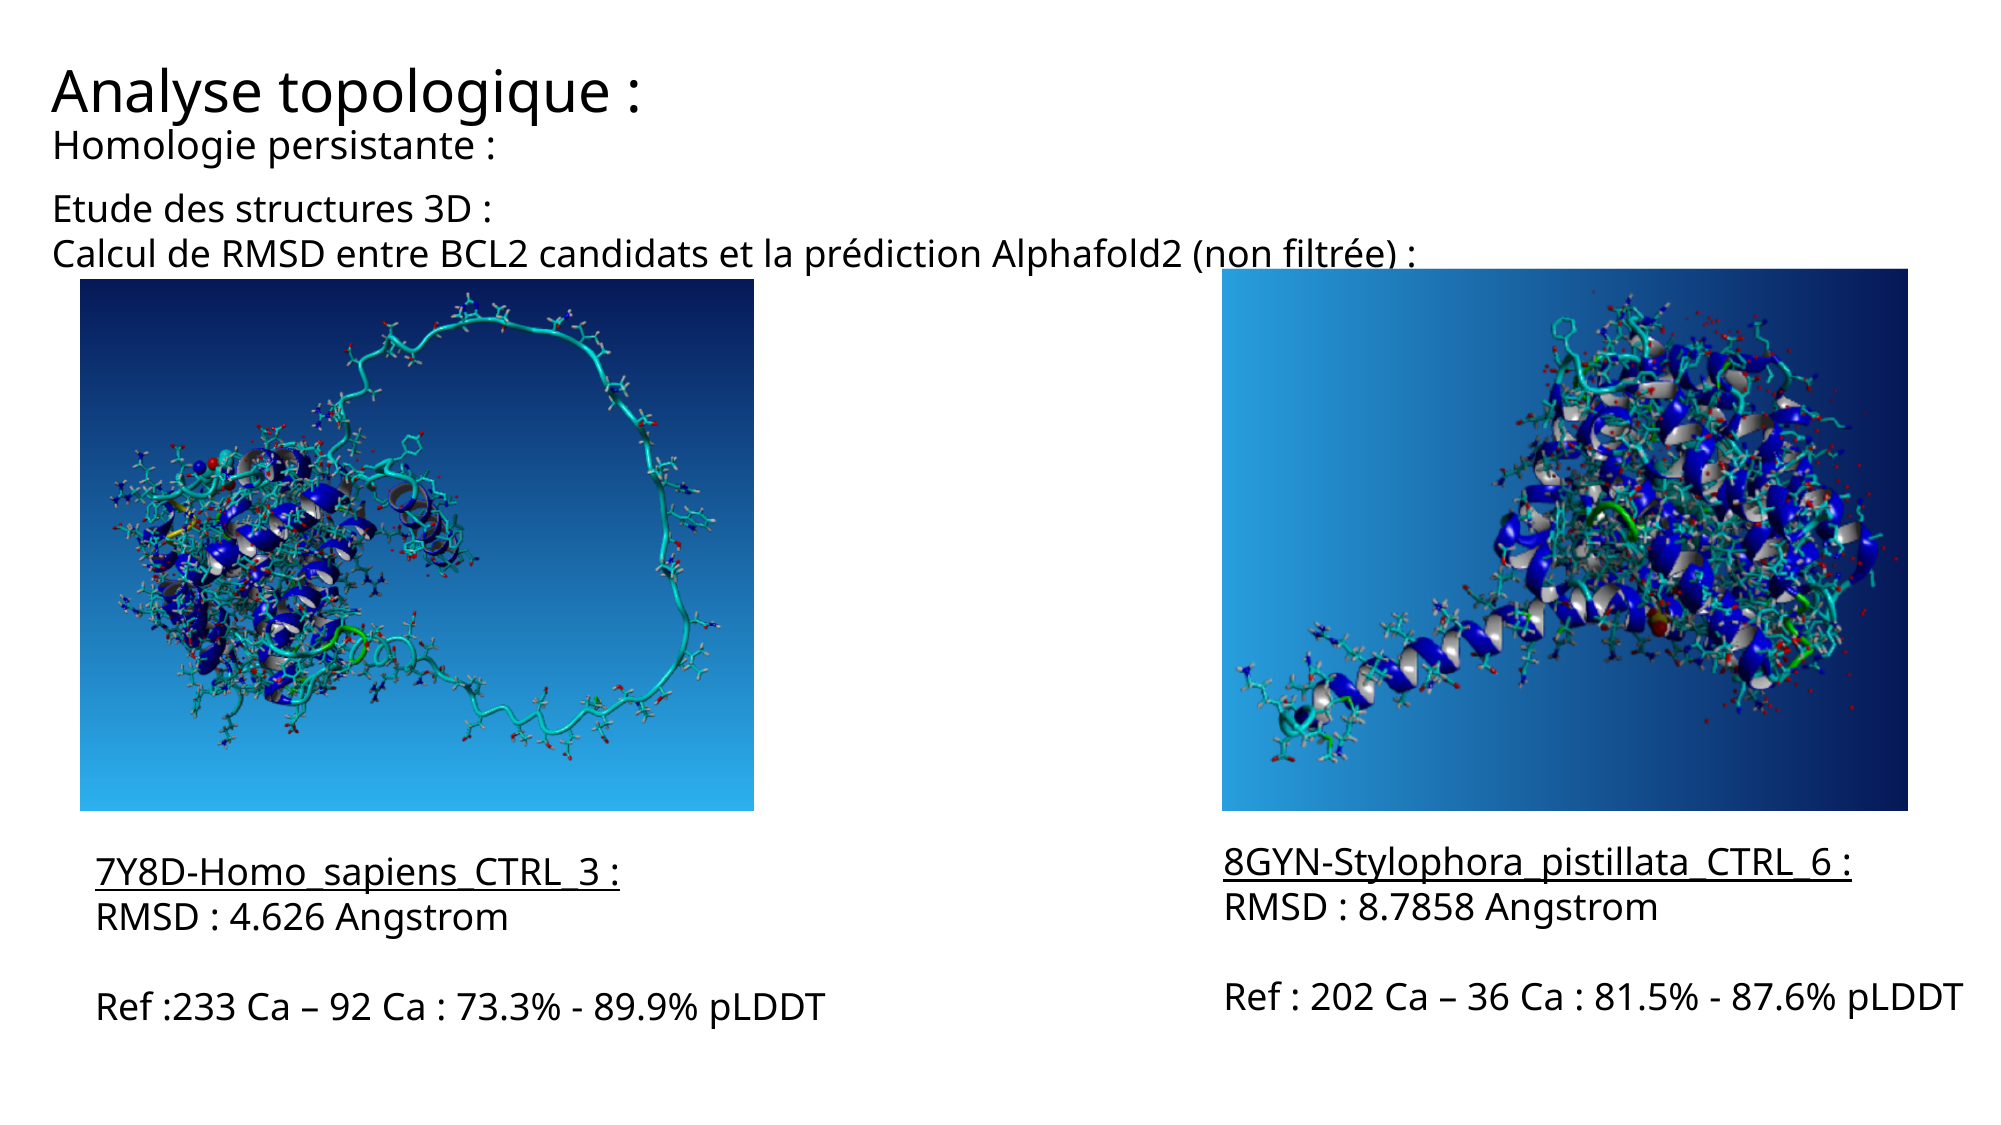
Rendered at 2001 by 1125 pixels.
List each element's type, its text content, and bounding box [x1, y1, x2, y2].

text_box 8GYN-Stylophora_pistillata_CTRL_6 : RMSD : 8.7858 Angstrom Ref : 202 Ca – 36 Ca : 81.5% - 87.6% pLDDT [1208, 830, 1981, 1026]
text_box Etude des structures 3D : Calcul de RMSD entre BCL2 candidats et la prédiction Alphafold2 (non filtrée) : [37, 178, 1751, 283]
picture [1222, 195, 1908, 884]
text_box 7Y8D-Homo_sapiens_CTRL_3 : RMSD : 4.626 Angstrom Ref :233 Ca – 92 Ca : 73.3% - 89.9% pLDDT [80, 840, 898, 1036]
picture [79, 279, 754, 812]
text_box Analyse topologique : Homologie persistante : [36, 53, 830, 177]
